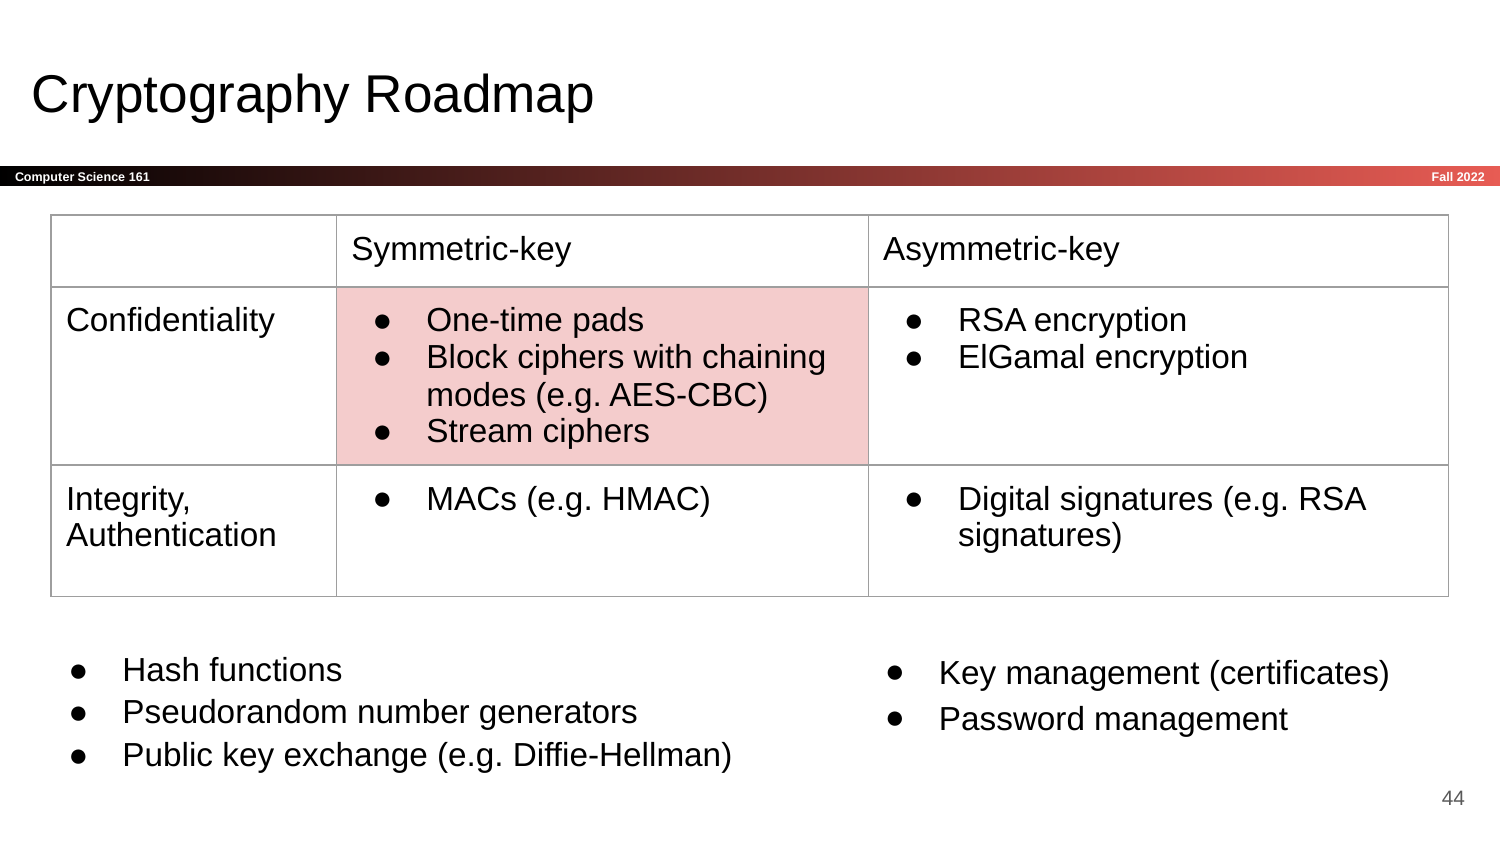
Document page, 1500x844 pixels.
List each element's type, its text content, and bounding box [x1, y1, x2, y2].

title Cryptography Roadmap [16, 44, 1415, 139]
table_cell MACs (e.g. HMAC) [337, 466, 868, 596]
table_cell RSA encryption ElGamal encryption [869, 288, 1448, 464]
slide_number ‹#› [1389, 764, 1480, 830]
table_header Symmetric-key [337, 216, 868, 286]
table_cell Confidentiality [52, 288, 336, 464]
table_cell Integrity, Authentication [52, 466, 336, 596]
table_cell Digital signatures (e.g. RSA signatures) [869, 466, 1448, 596]
list Hash functions Pseudorandom number generators Public key exchange (e.g. Diffie-Hellman) [32, 630, 750, 823]
table_header Asymmetric-key [869, 216, 1448, 286]
text_box Key management (certificates) Password management [848, 630, 1415, 753]
table_header [52, 216, 336, 286]
table_cell One-time pads Block ciphers with chaining modes (e.g. AES-CBC) Stream ciphers [337, 288, 868, 464]
